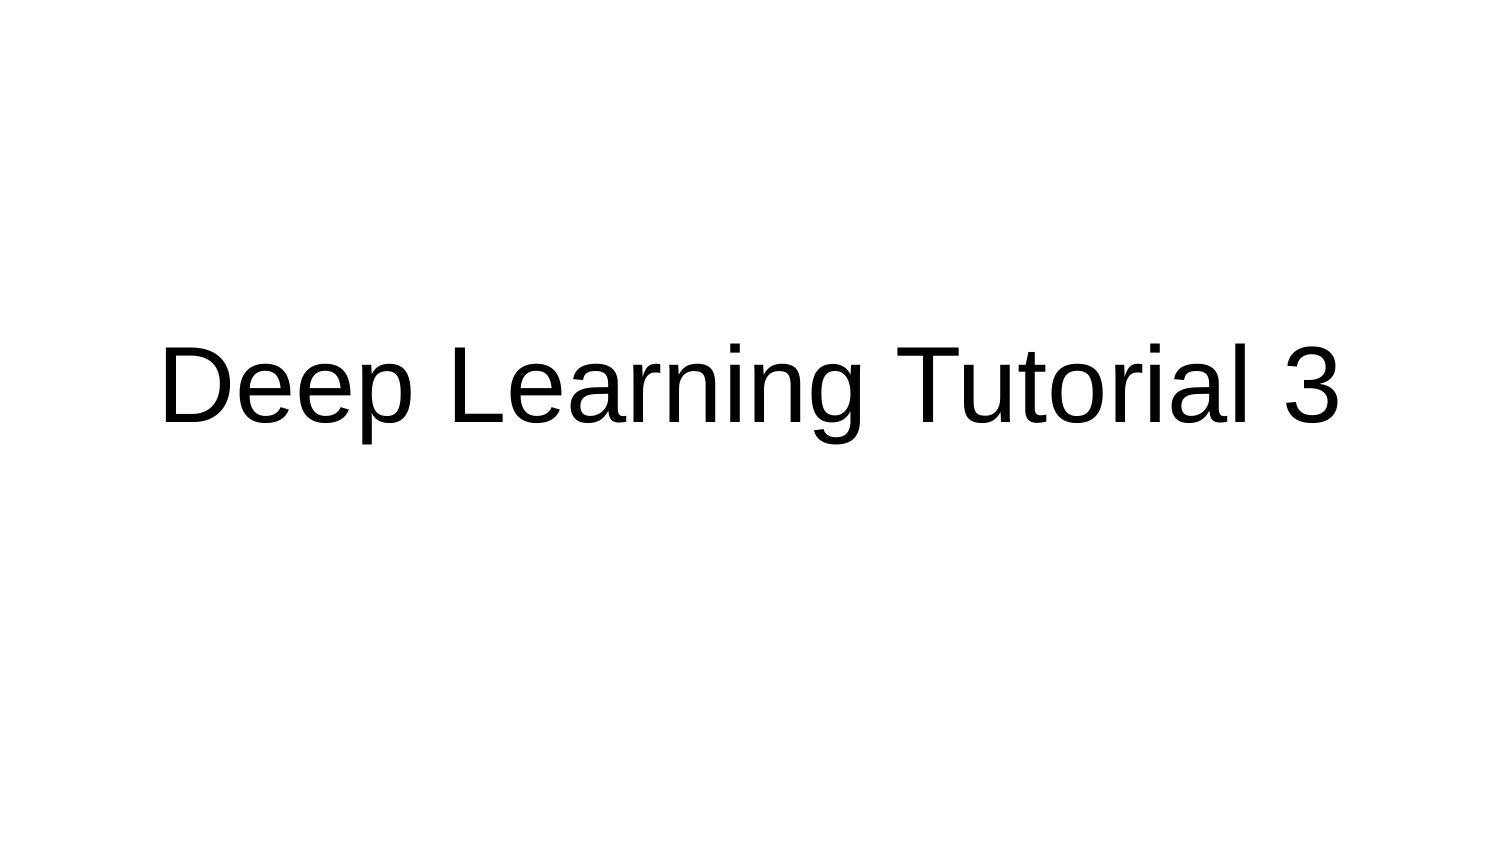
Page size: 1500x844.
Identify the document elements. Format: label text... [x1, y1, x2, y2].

title Deep Learning Tutorial 3 [51, 122, 1449, 459]
